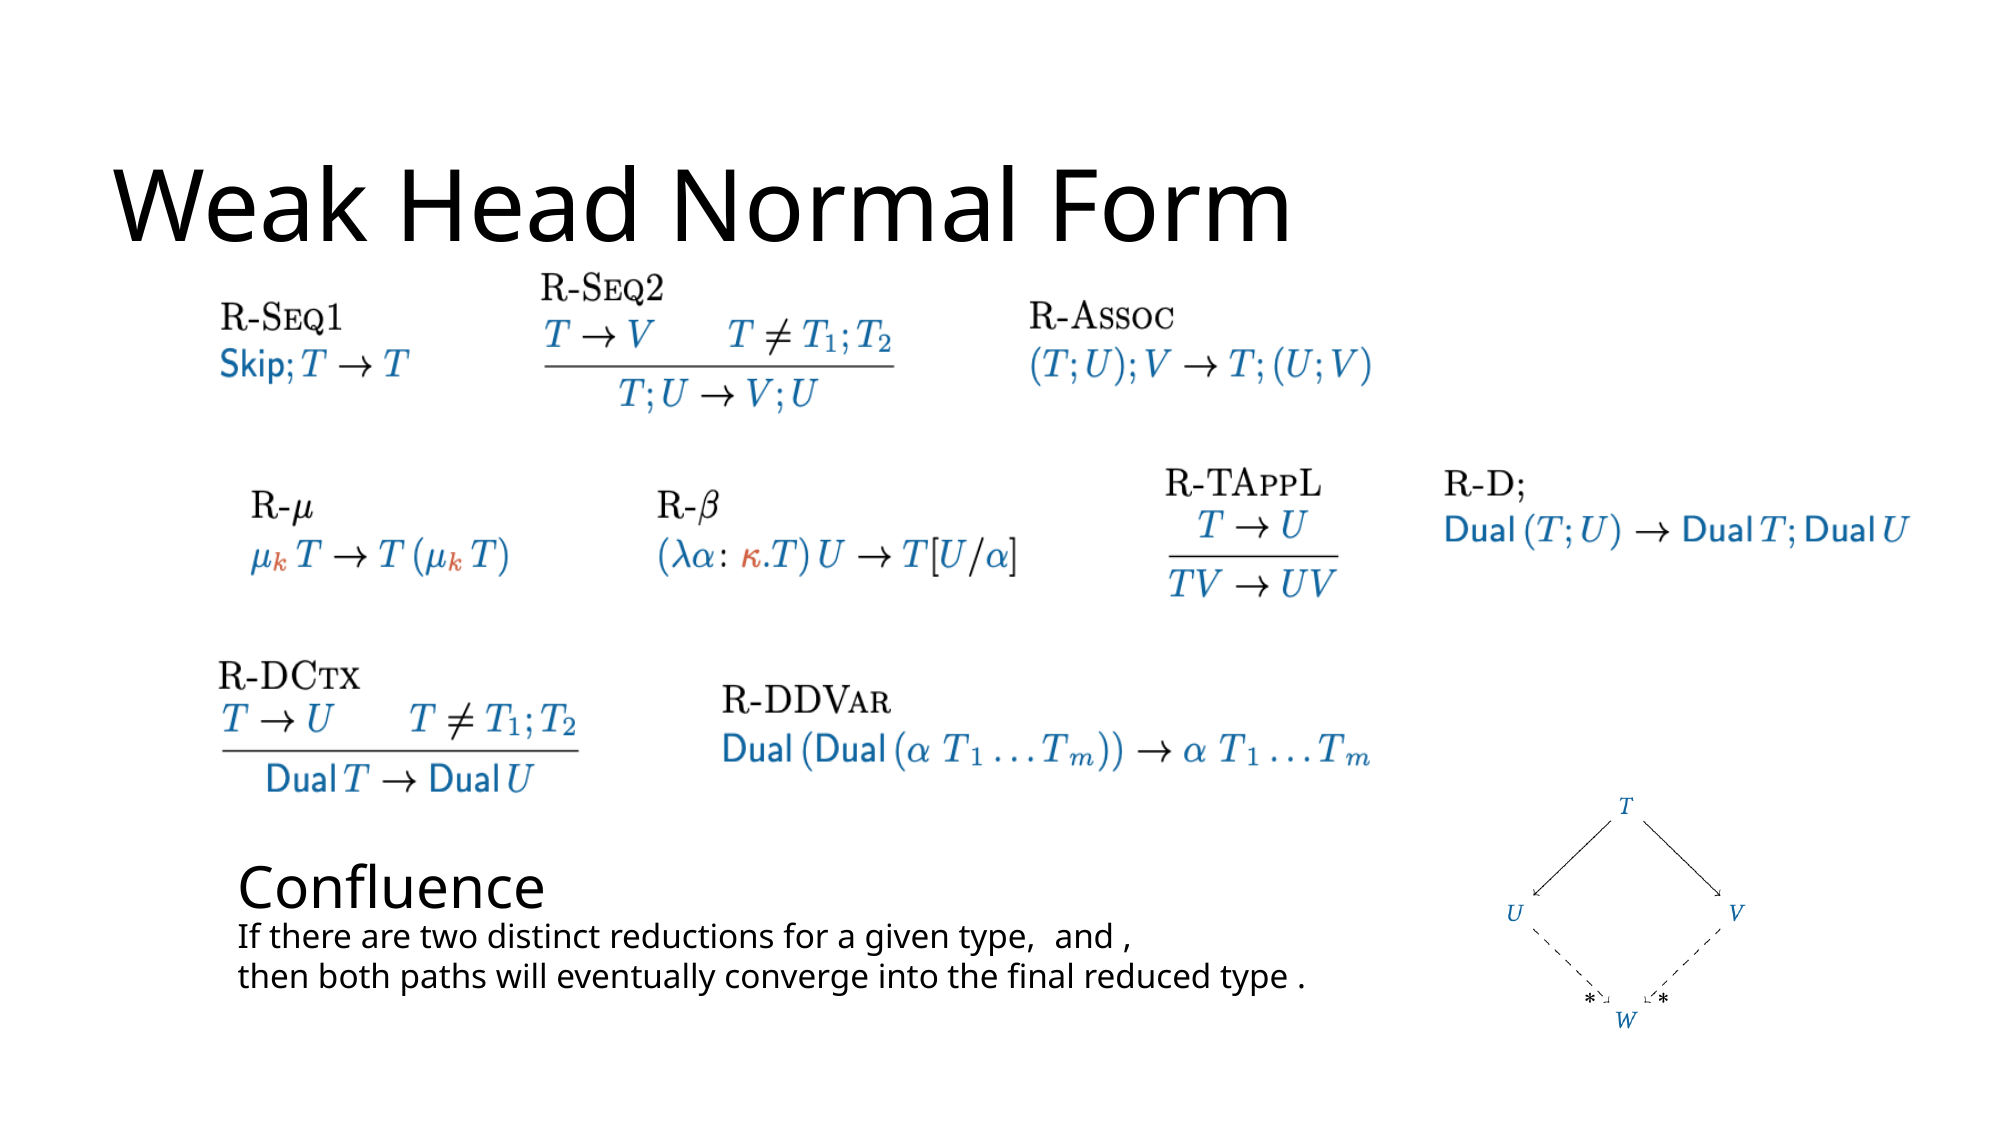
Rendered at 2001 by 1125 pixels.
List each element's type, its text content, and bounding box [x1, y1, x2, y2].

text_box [86, 248, 1537, 852]
text_box Weak Head Normal Form [112, 111, 1339, 248]
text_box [237, 780, 1796, 1050]
picture [1416, 421, 1945, 577]
